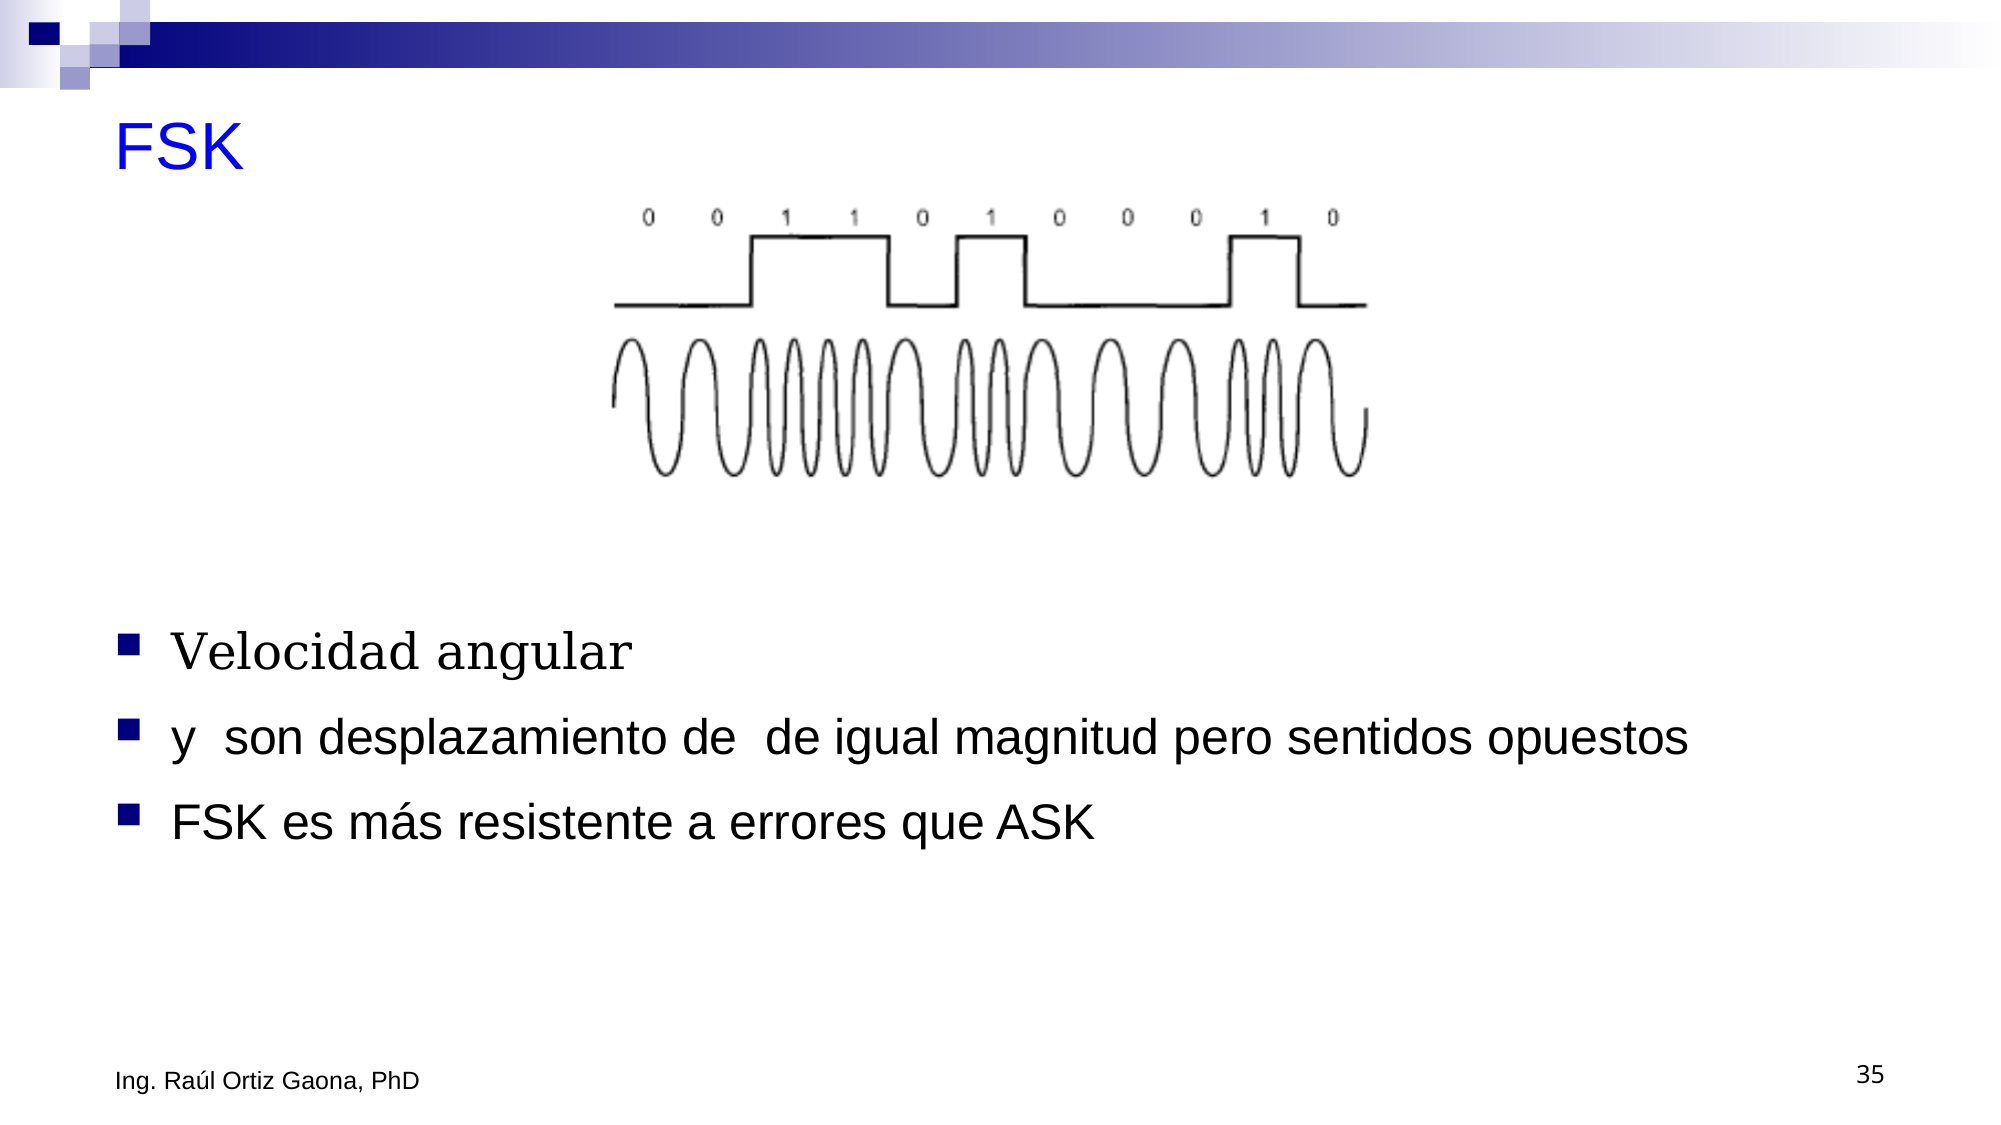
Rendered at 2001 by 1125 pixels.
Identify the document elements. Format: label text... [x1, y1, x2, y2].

slide_number Ing. Raúl Ortiz Gaona, PhD [99, 1024, 567, 1103]
slide_number 35 [1433, 1025, 1900, 1100]
title FSK [99, 30, 1900, 256]
picture [611, 196, 1389, 492]
